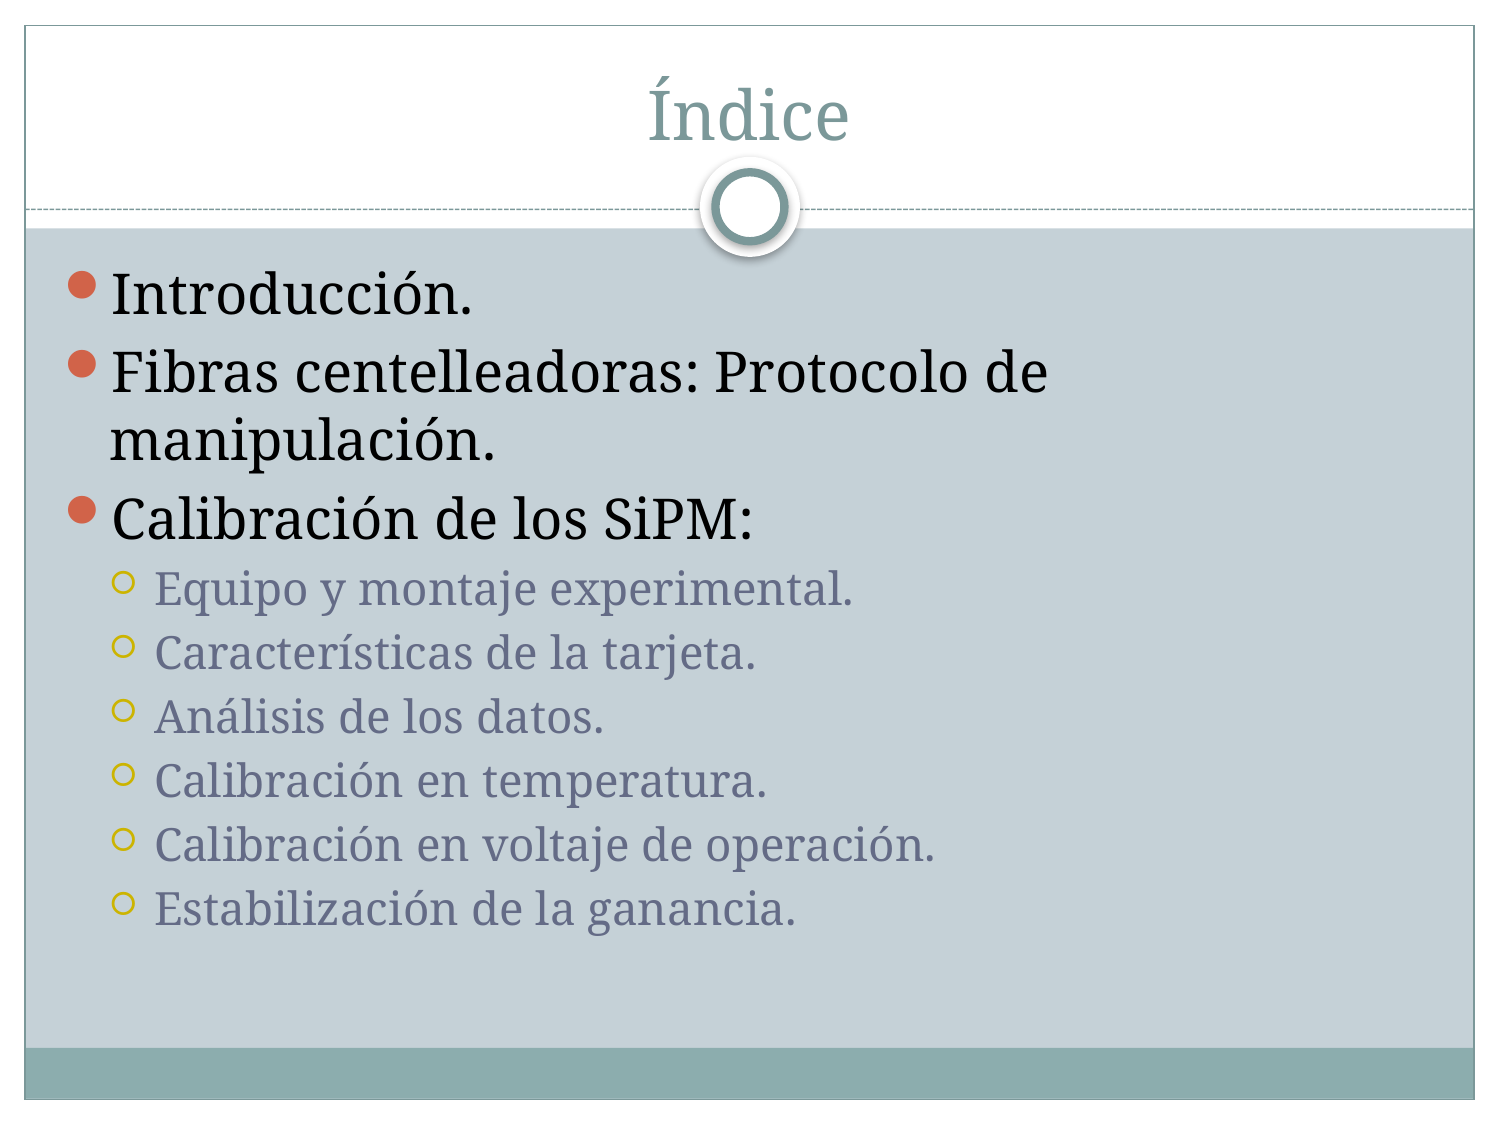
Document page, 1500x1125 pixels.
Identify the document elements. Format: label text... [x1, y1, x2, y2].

title Índice [49, 37, 1450, 162]
list Introducción. Fibras centelleadoras: Protocolo de manipulación. Calibración de los SiPM: Equipo y montaje experimental. Características de la tarjeta. Análisis de los datos. Calibración en temperatura. Calibración en voltaje de operación. Estabilización de la ganancia. [49, 250, 1445, 1001]
